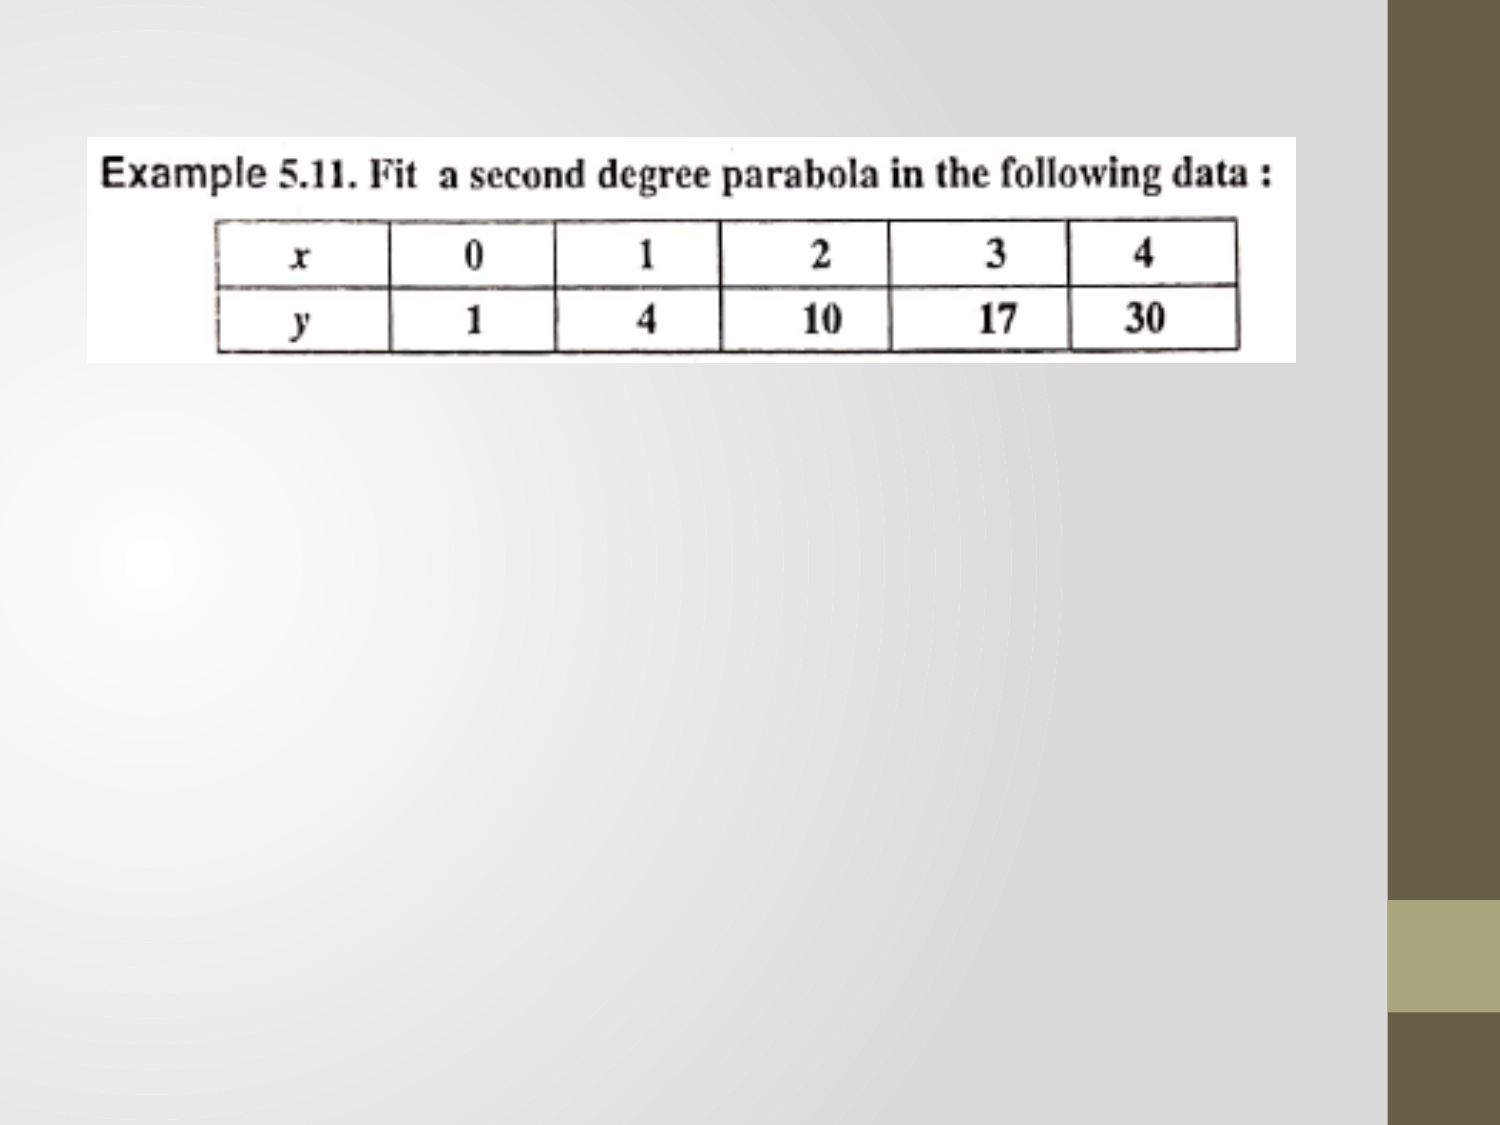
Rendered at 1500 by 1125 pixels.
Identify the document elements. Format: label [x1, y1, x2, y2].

picture [86, 136, 1296, 363]
